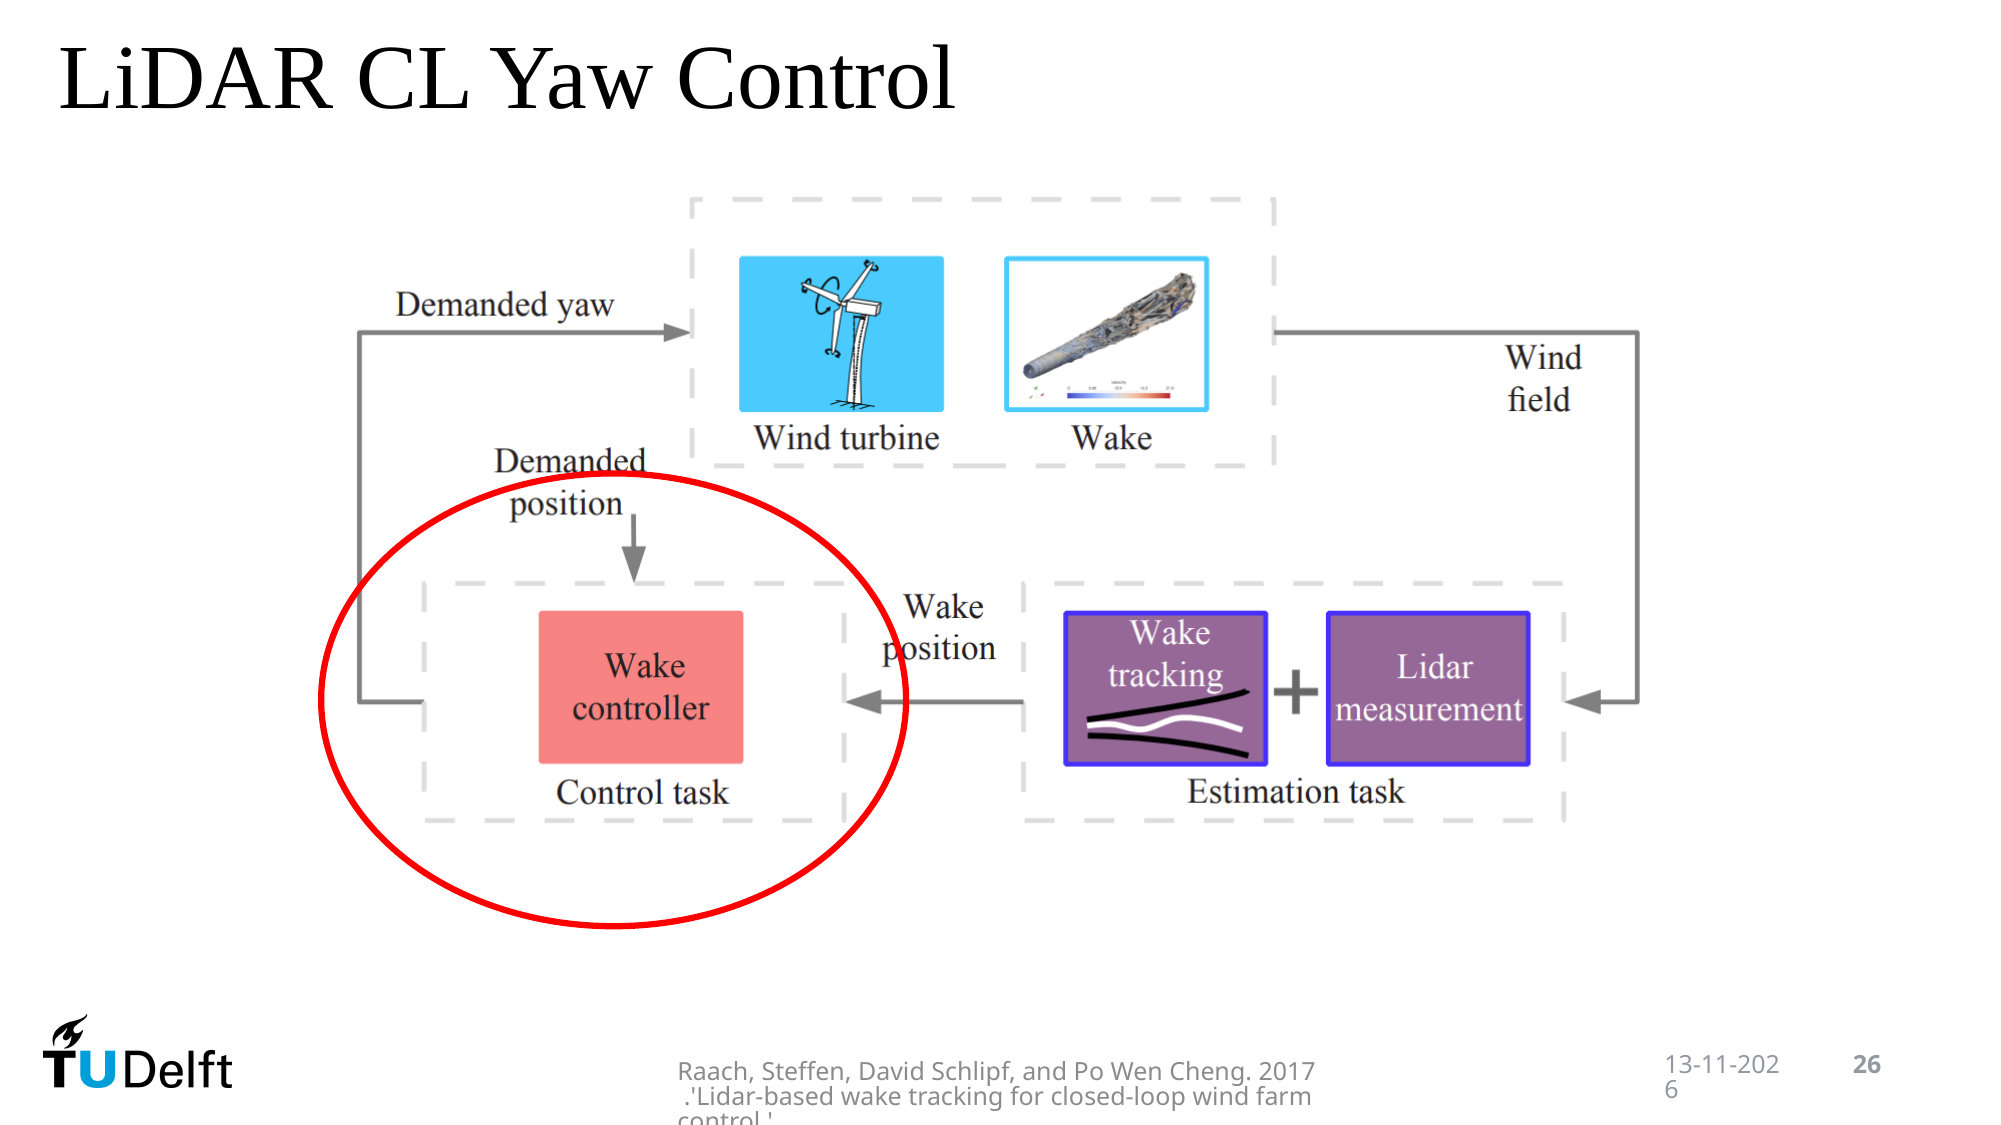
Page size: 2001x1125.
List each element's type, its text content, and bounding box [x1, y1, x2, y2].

picture [43, 1014, 232, 1088]
slide_number 26 [1833, 985, 1882, 1125]
footer Raach, Steffen, David Schlipf, and Po Wen Cheng. 2017 .'Lidar-based wake tracking for closed-loop wind farm control.' [662, 1042, 1338, 1103]
picture [314, 153, 1686, 869]
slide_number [1664, 985, 1791, 1125]
text_box [117, 256, 1882, 985]
title LiDAR CL Yaw Control [43, 18, 1769, 141]
text_box [417, 869, 810, 928]
